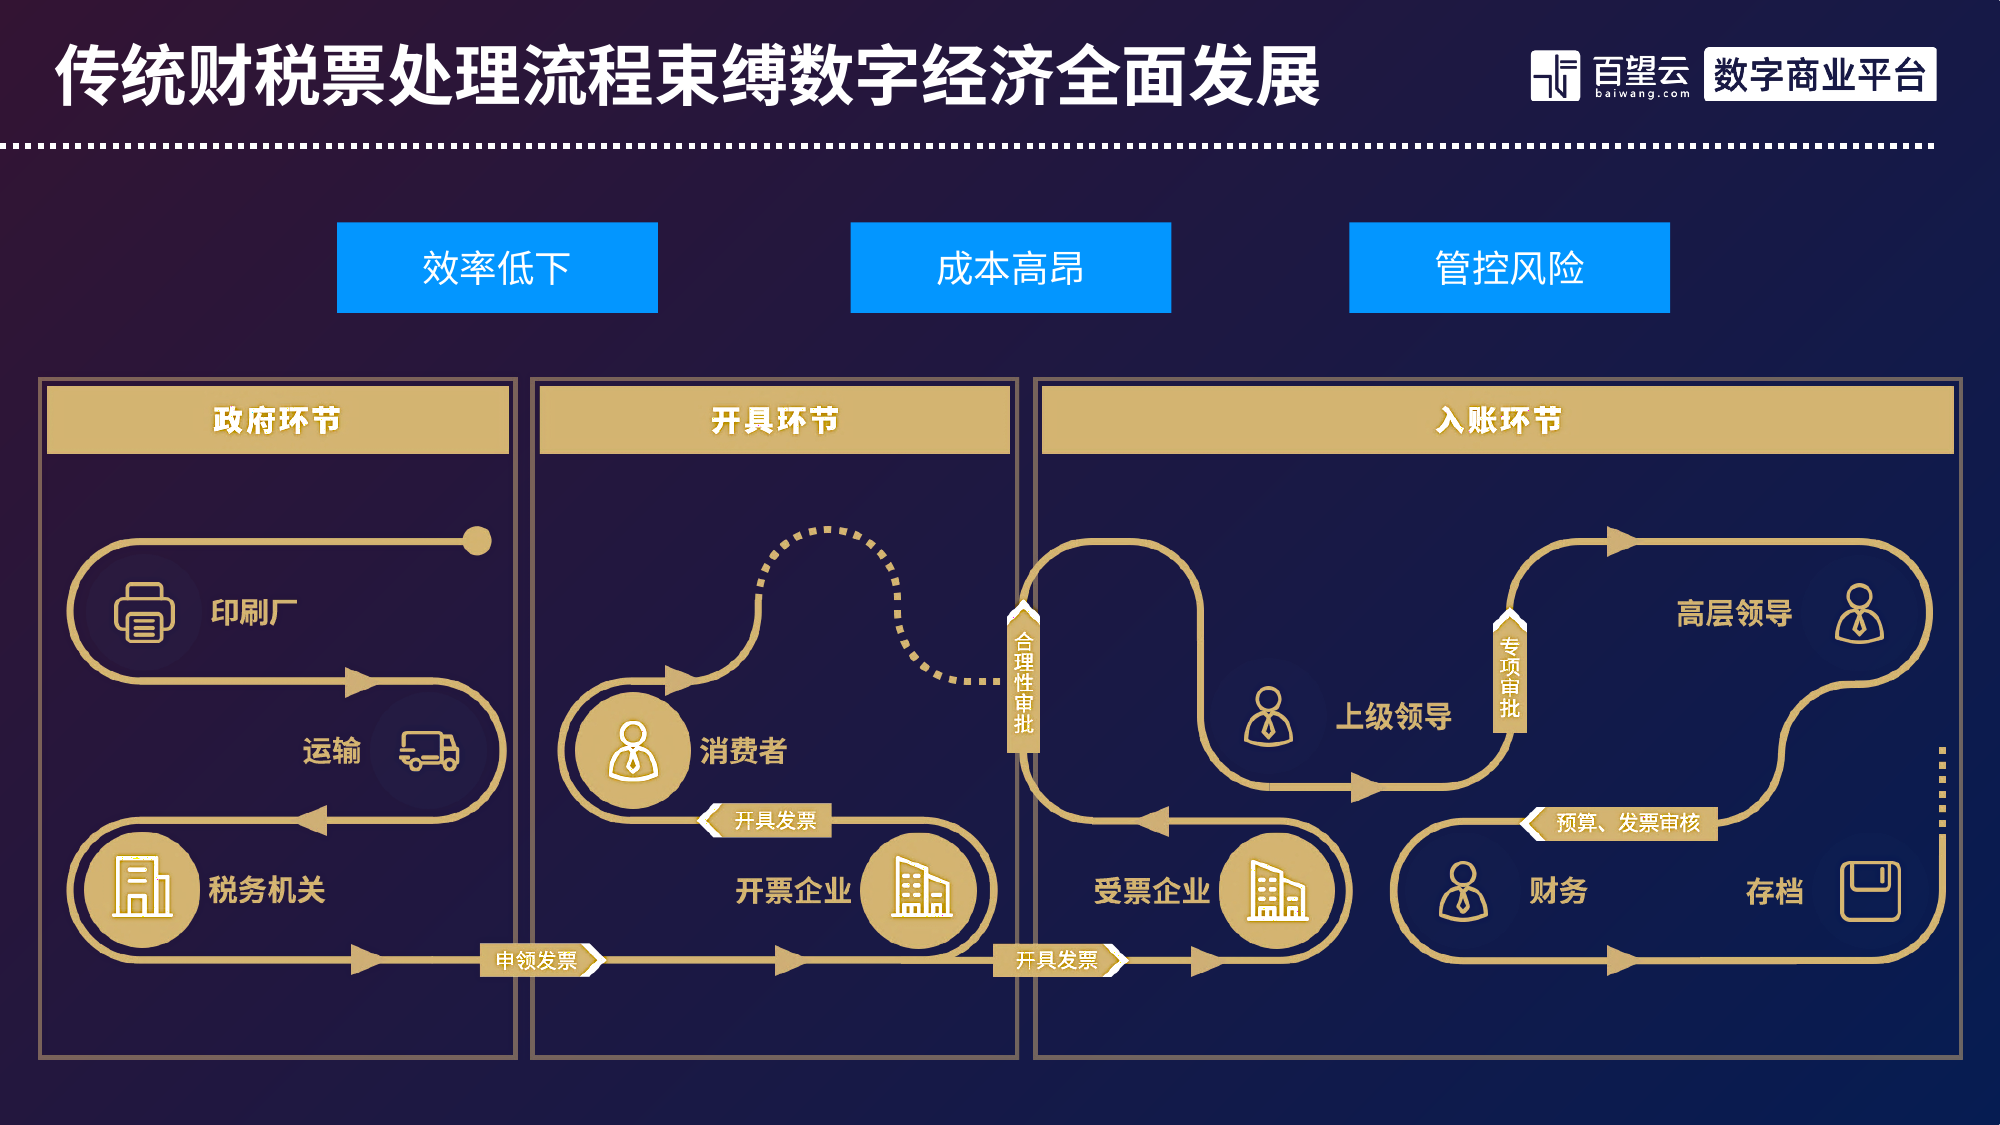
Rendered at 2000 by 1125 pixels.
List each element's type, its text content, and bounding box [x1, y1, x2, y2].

text_box 传统财税票处理流程束缚数字经济全面发展 [38, 2, 1453, 145]
text_box 成本高昂 [850, 221, 1172, 314]
text_box 效率低下 [336, 221, 659, 314]
picture [1530, 47, 1937, 101]
picture [0, 347, 2000, 1075]
text_box 管控风险 [1348, 221, 1671, 314]
